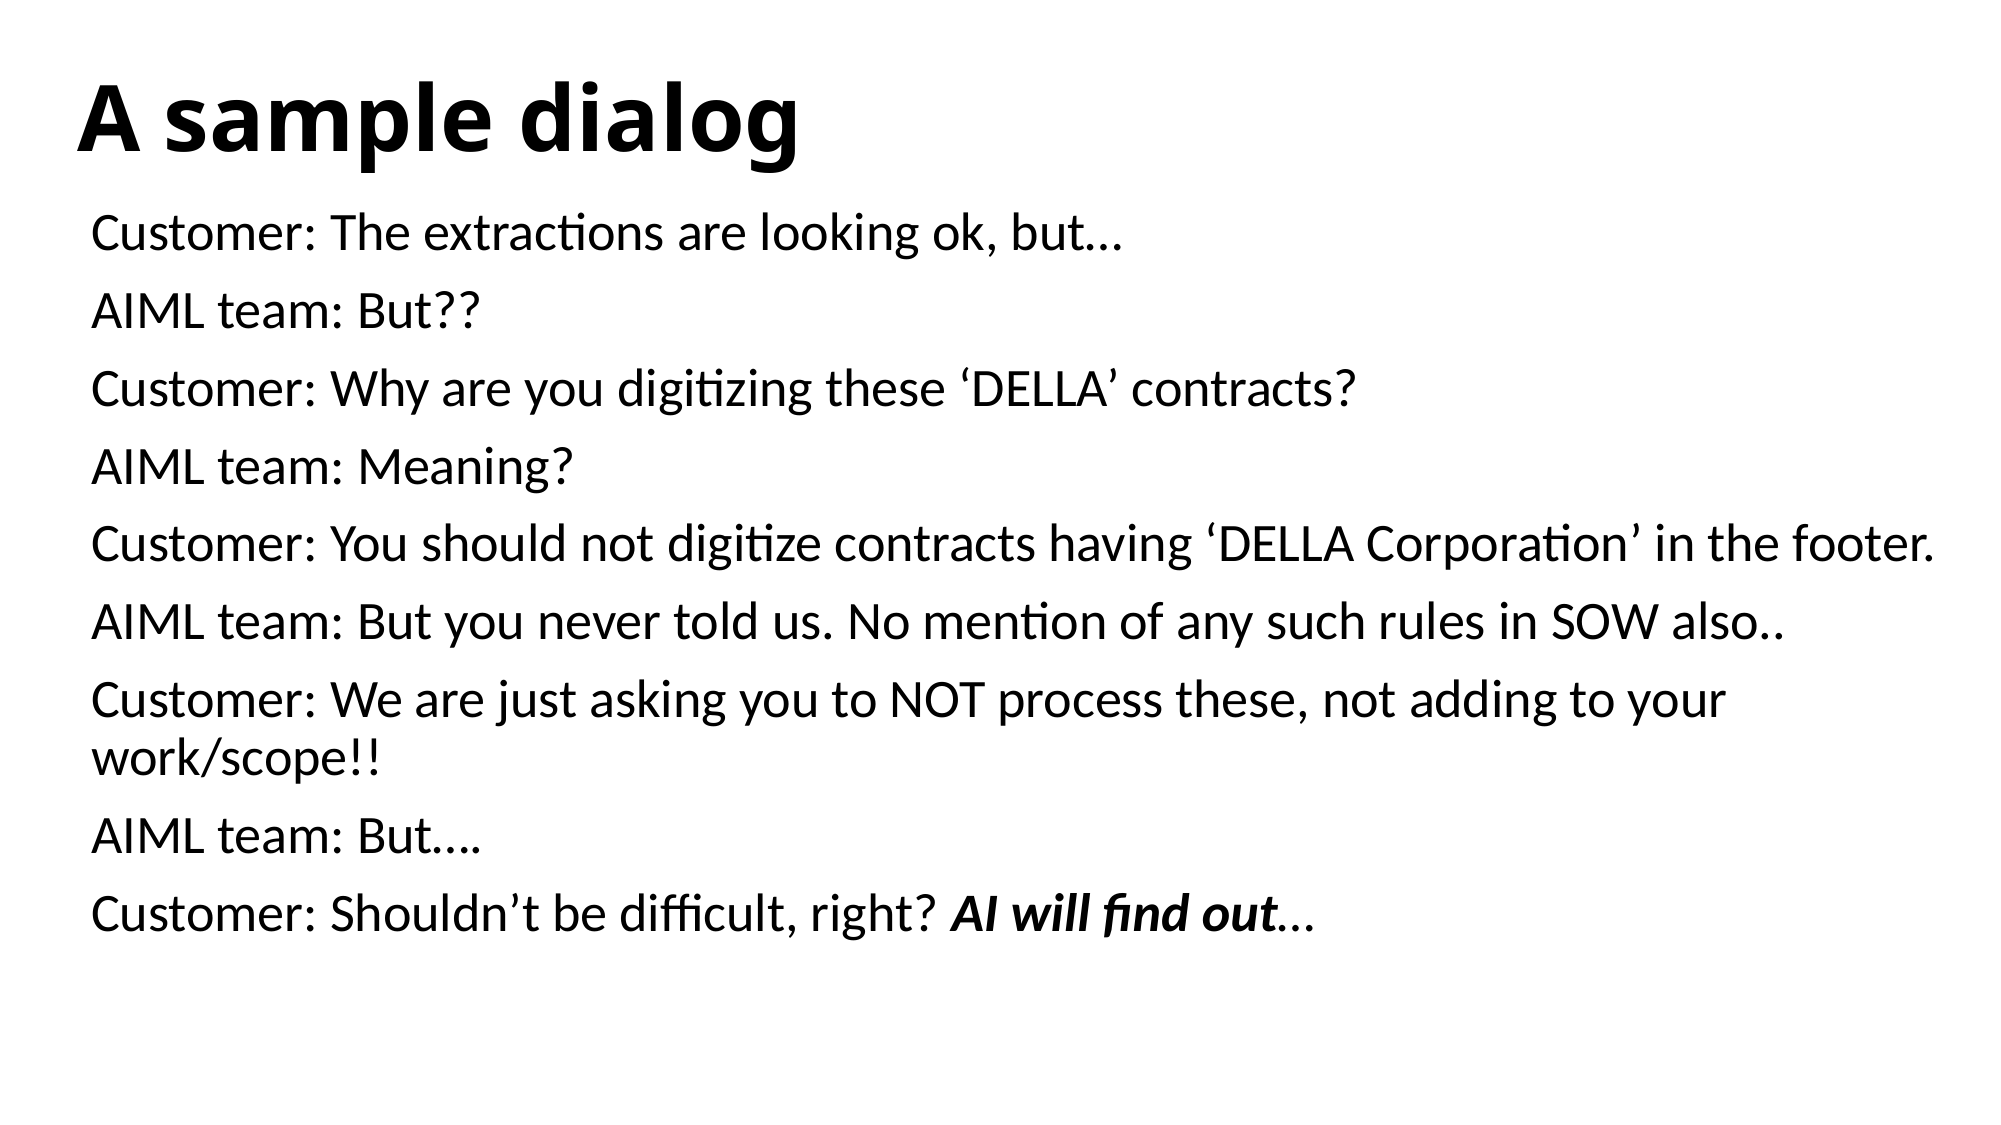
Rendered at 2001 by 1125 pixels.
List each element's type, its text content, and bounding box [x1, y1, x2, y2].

list Customer: The extractions are looking ok, but… AIML team: But?? Customer: Why are you digitizing these ‘DELLA’ contracts? AIML team: Meaning? Customer: You should not digitize contracts having ‘DELLA Corporation’ in the footer. AIML team: But you never told us. No mention of any such rules in SOW also.. Customer: We are just asking you to NOT process these, not adding to your work/scope!! AIML team: But…. Customer: Shouldn’t be difficult, right? AI will find out… [76, 196, 1959, 1012]
title A sample dialog [62, 59, 1945, 184]
